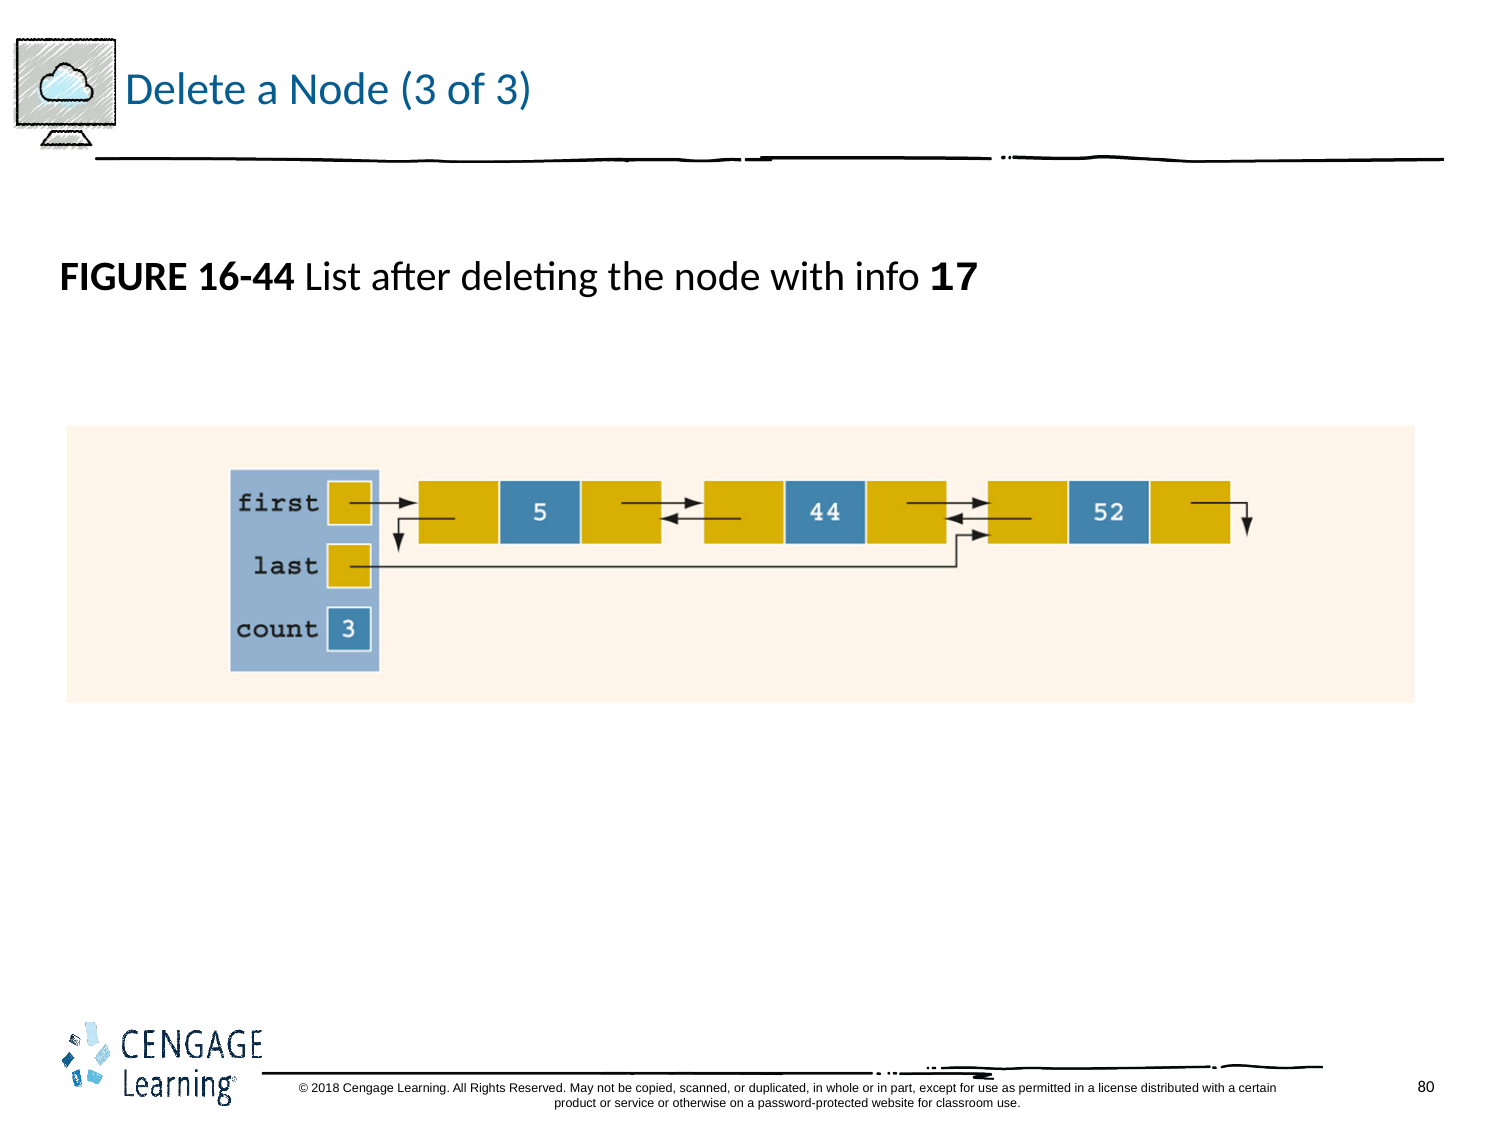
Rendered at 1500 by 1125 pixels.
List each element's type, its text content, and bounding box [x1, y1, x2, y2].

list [62, 422, 1419, 703]
picture [95, 155, 1444, 163]
list FIGURE 16-44 List after deleting the node with info 17 [59, 252, 1441, 301]
picture [12, 36, 117, 151]
picture [62, 1022, 1323, 1106]
title Delete a Node (3 of 3) [125, 66, 1442, 116]
